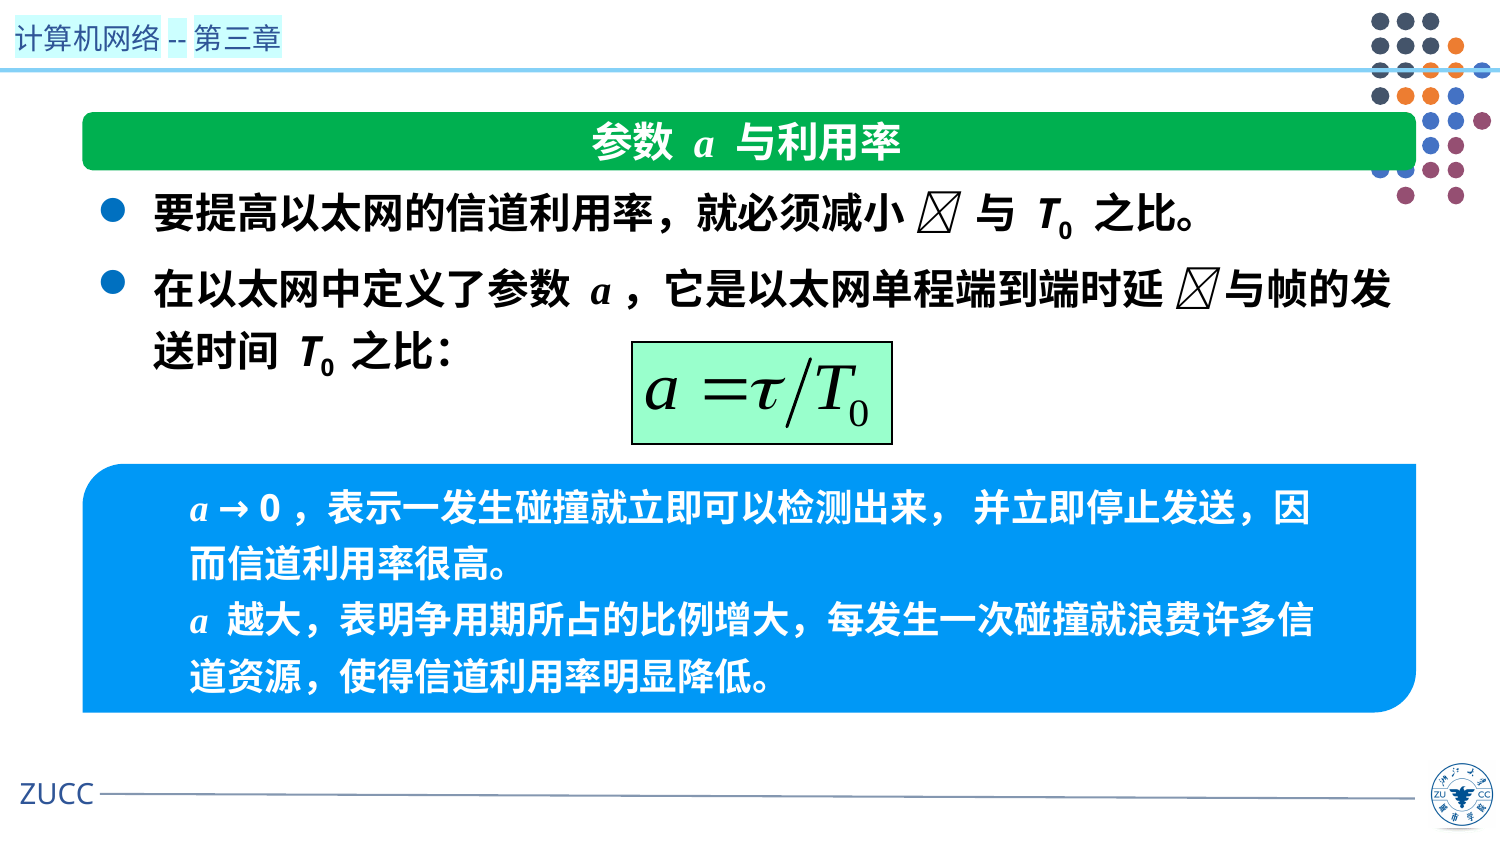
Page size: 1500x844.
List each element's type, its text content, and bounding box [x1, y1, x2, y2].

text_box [82, 463, 1417, 713]
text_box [632, 342, 891, 444]
text_box 参数 a 与利用率 [576, 108, 918, 174]
text_box [918, 112, 1417, 171]
text_box 要提高以太网的信道利用率，就必须减小  与 T0 之比。 在以太网中定义了参数 a，它是以太网单程端到端时延  与帧的发送时间 T0 之比： [82, 168, 1416, 389]
picture [1415, 750, 1500, 837]
text_box [82, 112, 576, 171]
